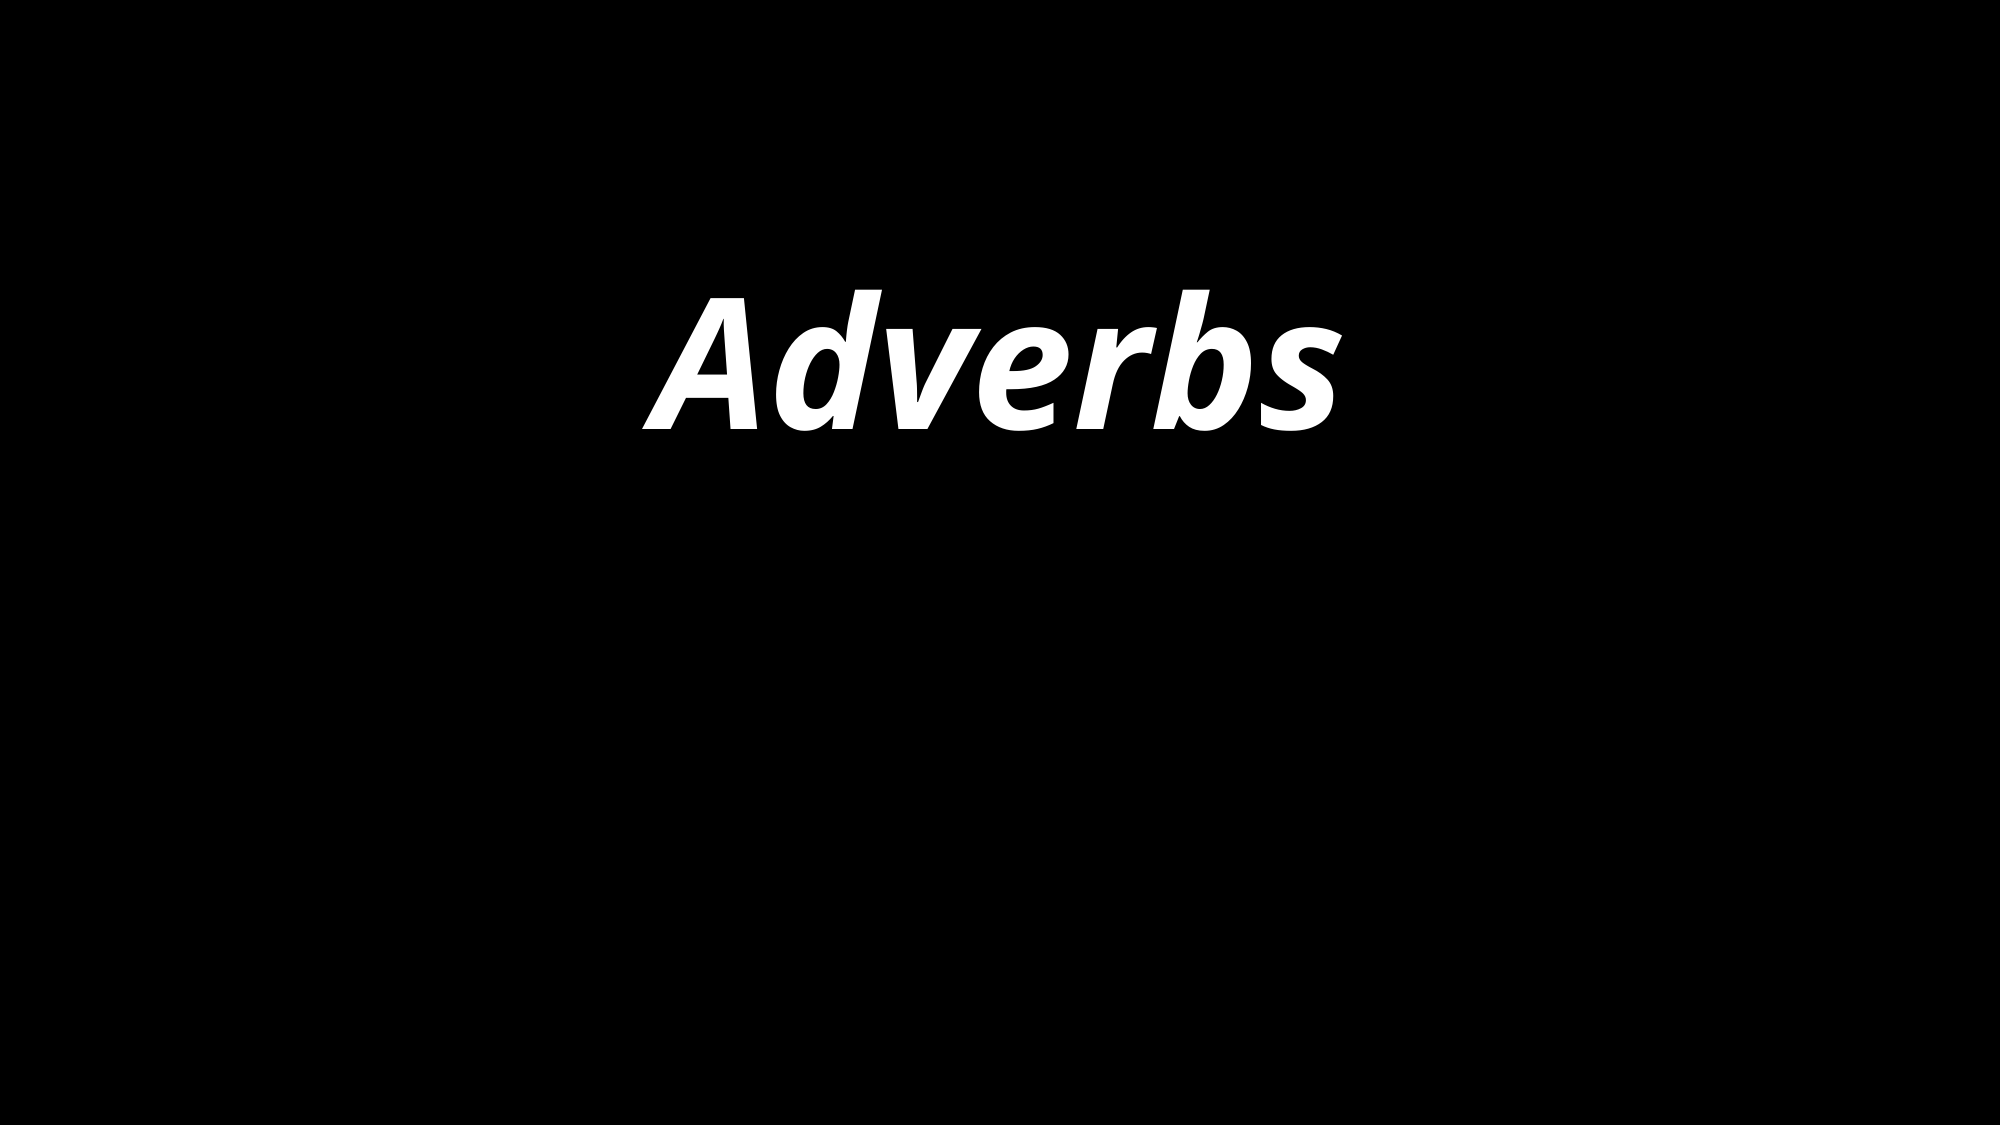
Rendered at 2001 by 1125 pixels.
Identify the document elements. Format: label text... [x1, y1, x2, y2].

text_box Adverbs [236, 239, 1764, 474]
